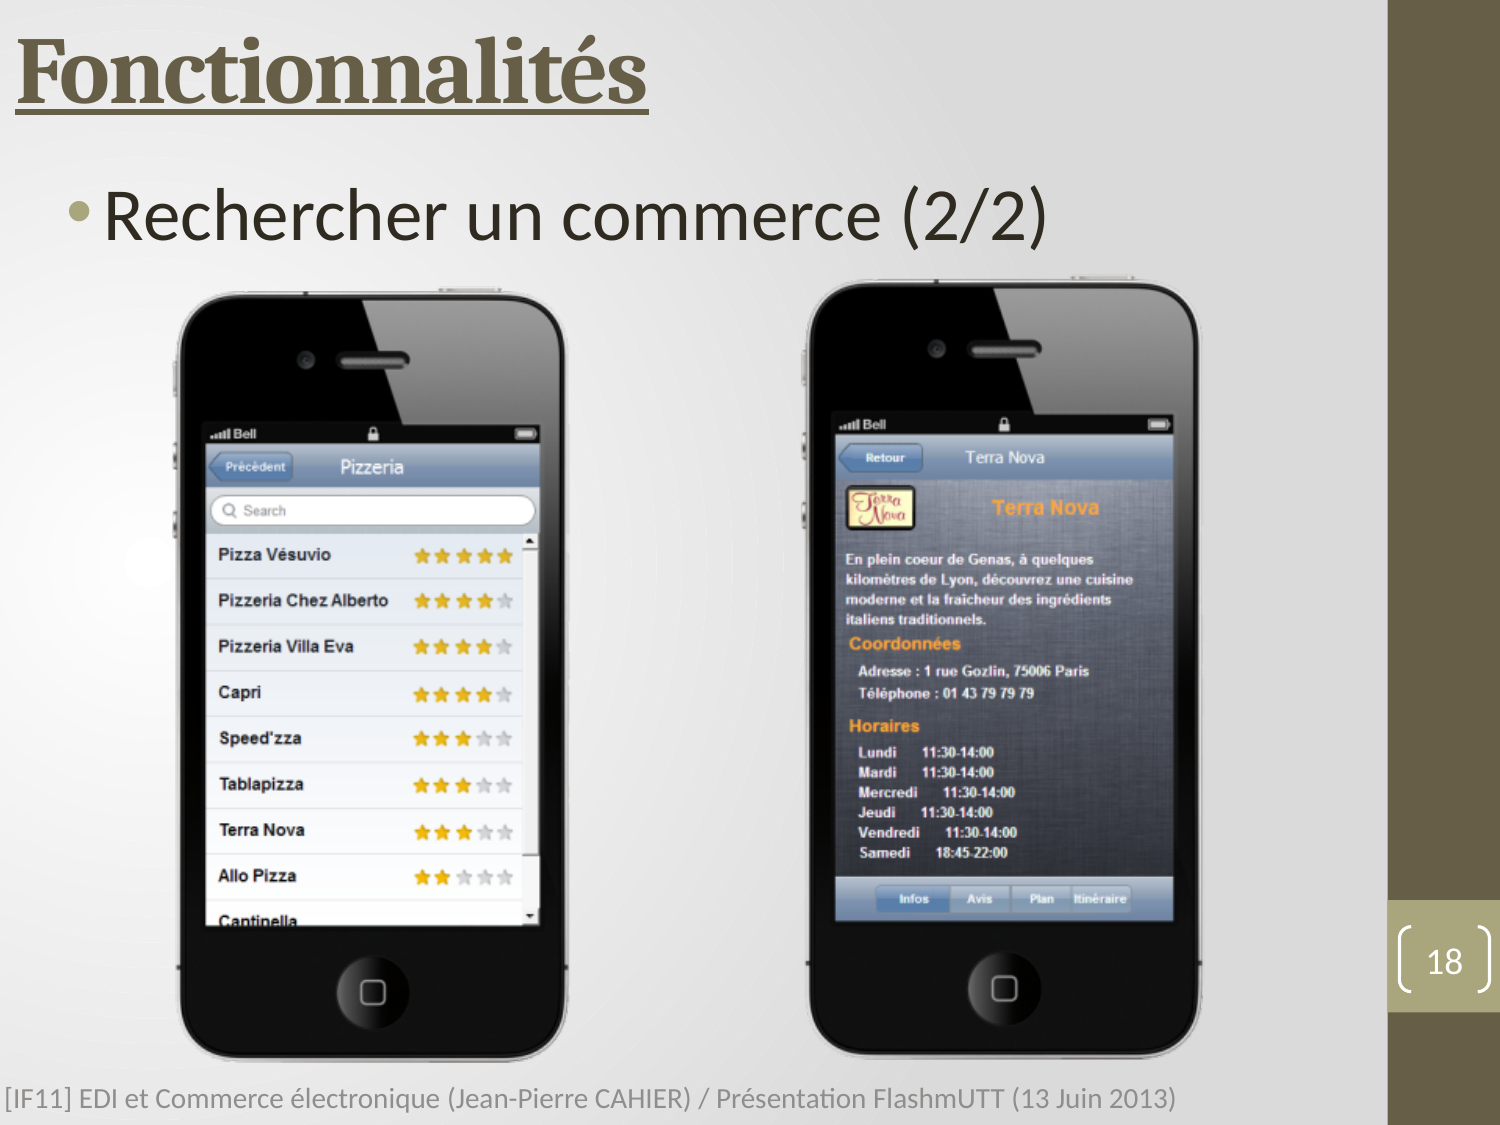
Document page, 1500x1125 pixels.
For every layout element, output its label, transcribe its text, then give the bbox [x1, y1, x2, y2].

slide_number 18 [1397, 925, 1492, 994]
picture [789, 266, 1218, 1073]
text_box [IF11] EDI et Commerce électronique (Jean-Pierre CAHIER) / Présentation FlashmUTT (13 Juin 2013) [0, 1071, 1324, 1125]
title Fonctionnalités [0, 0, 1388, 130]
picture [135, 250, 608, 1099]
text_box Rechercher un commerce (2/2) [32, 157, 1357, 1086]
